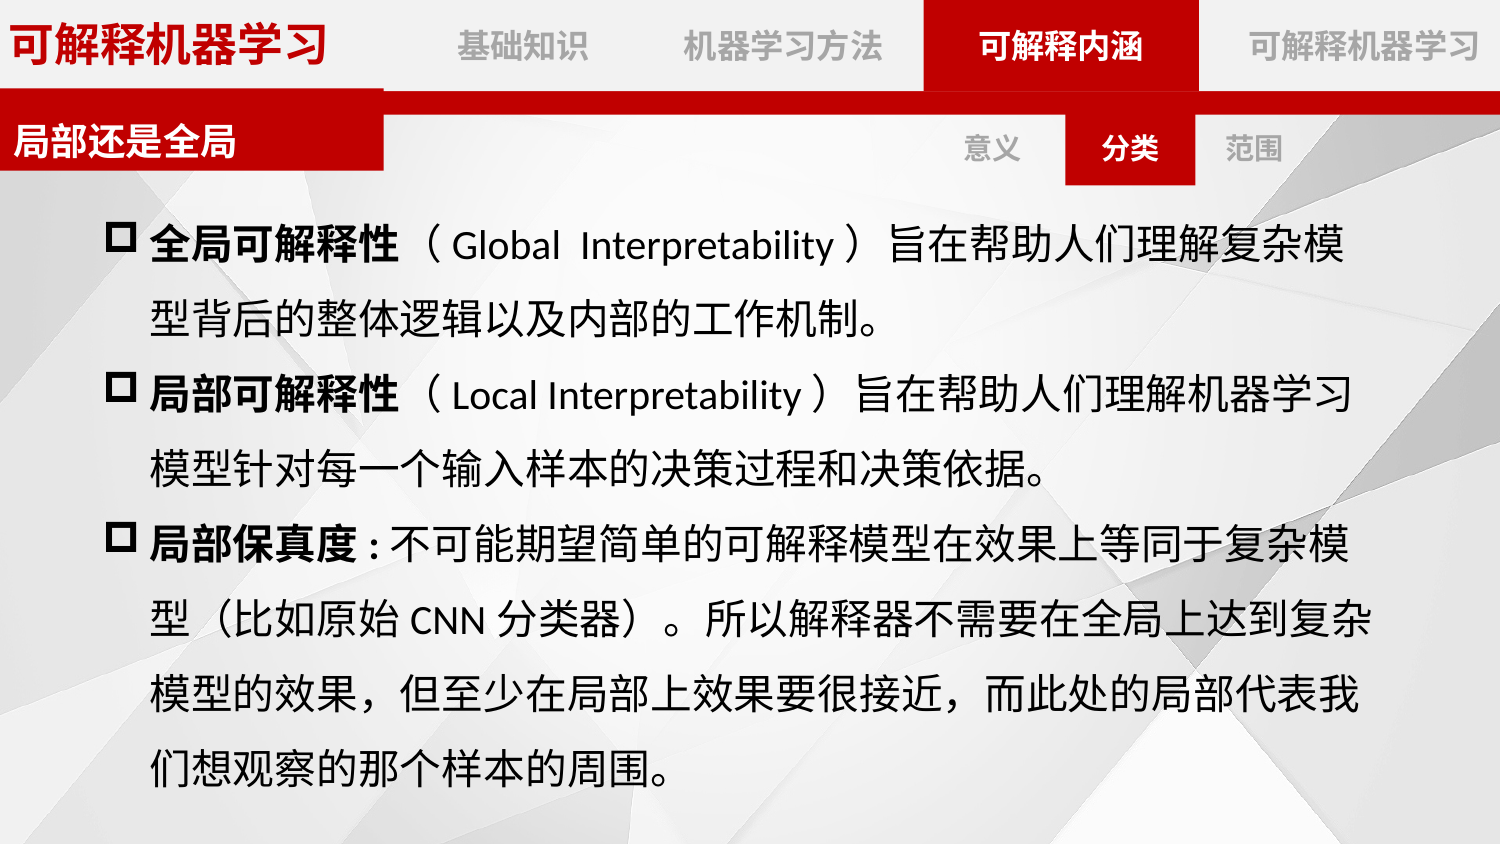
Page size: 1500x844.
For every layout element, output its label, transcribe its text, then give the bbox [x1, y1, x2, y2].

text_box 局部还是全局 [0, 88, 384, 171]
picture [0, 115, 1500, 844]
text_box 全局可解释性（Global Interpretability）旨在帮助⼈们理解复杂模型背后的整体逻辑以及内部的⼯作机制。 局部可解释性（Local Interpretability）旨在帮助⼈们理解机器学习模型针对每⼀个输⼊样本的决策过程和决策依据。 局部保真度:不可能期望简单的可解释模型在效果上等同于复杂模型（⽐如原始CNN分类器）。所以解释器不需要在全局上达到复杂模型的效果，但⾄少在局部上效果要很接近，⽽此处的局部代表我们想观察的那个样本的周围。 [87, 185, 1400, 801]
